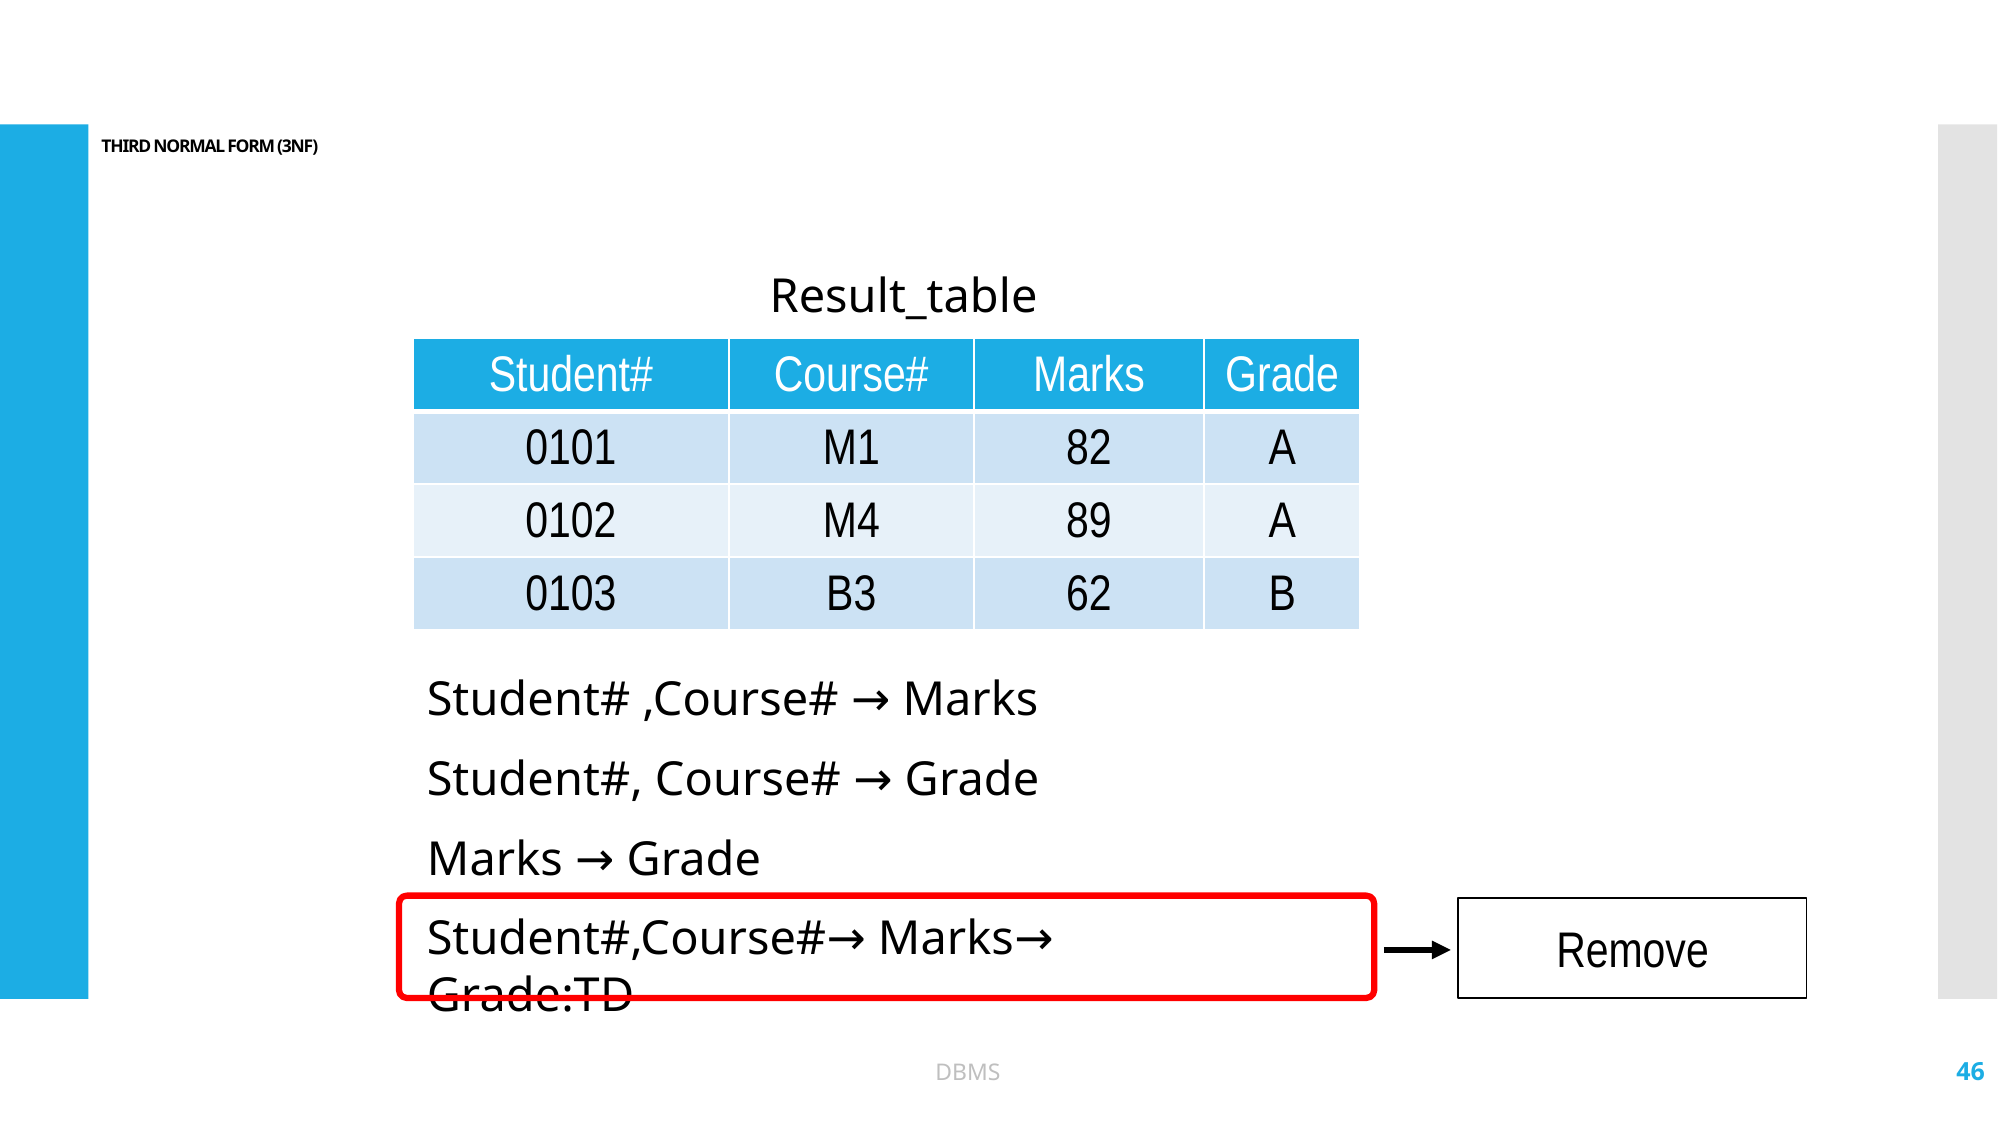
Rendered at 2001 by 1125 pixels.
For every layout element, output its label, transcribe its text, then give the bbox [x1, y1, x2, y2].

title THIRD NORMAL FORM (3NF) [86, 128, 1653, 189]
table_cell 0102 [414, 485, 728, 556]
table_header Course# [730, 339, 973, 409]
table_cell 89 [975, 485, 1203, 556]
slide_number 46 [1748, 1042, 2000, 1103]
text_box Student# ,Course# → Marks Student#, Course# → Grade Marks → Grade Student#,Course#→ Marks→ Grade:TD [399, 996, 1279, 1028]
table_cell M1 [730, 414, 973, 483]
text_box Remove [1457, 897, 1807, 999]
table_cell A [1205, 414, 1359, 483]
text_box Student# ,Course# → Marks Student#, Course# → Grade Marks → Grade Student#,Course#→ Marks→ Grade:TD [399, 661, 1279, 898]
table_header Grade [1205, 339, 1359, 409]
table_header Marks [975, 339, 1203, 409]
table_header Student# [414, 339, 728, 409]
table_cell 0101 [414, 414, 728, 483]
table_cell 0103 [414, 558, 728, 629]
table_cell M4 [730, 485, 973, 556]
text_box [398, 894, 1376, 999]
footer DBMS [493, 1044, 1443, 1103]
text_box Result_table [754, 257, 1072, 329]
table_cell B3 [730, 558, 973, 629]
table_cell 82 [975, 414, 1203, 483]
table_cell 62 [975, 558, 1203, 629]
table_cell B [1205, 558, 1359, 629]
table_cell A [1205, 485, 1359, 556]
